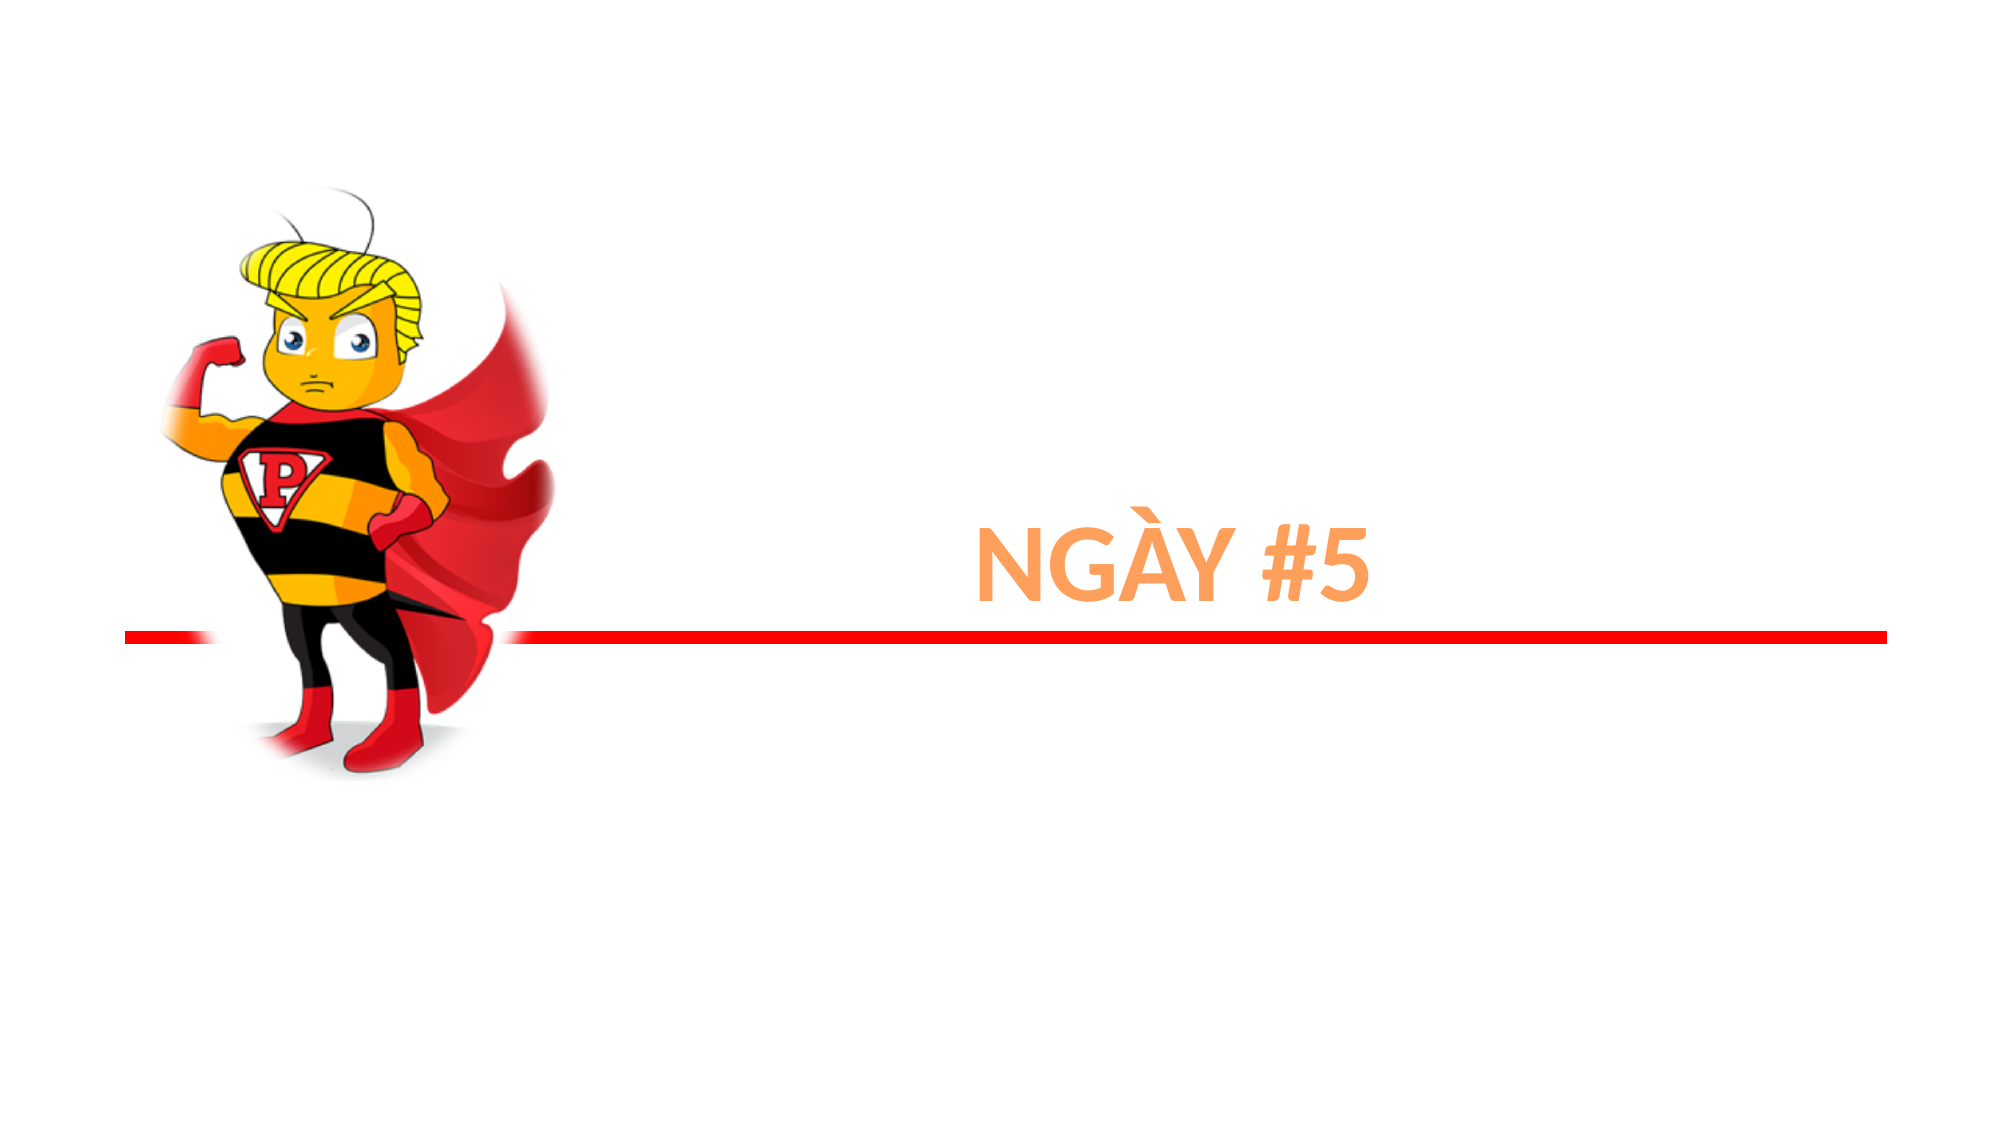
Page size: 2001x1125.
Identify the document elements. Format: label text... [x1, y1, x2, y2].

text_box Ngày #5 [958, 481, 1390, 631]
picture [149, 174, 568, 796]
